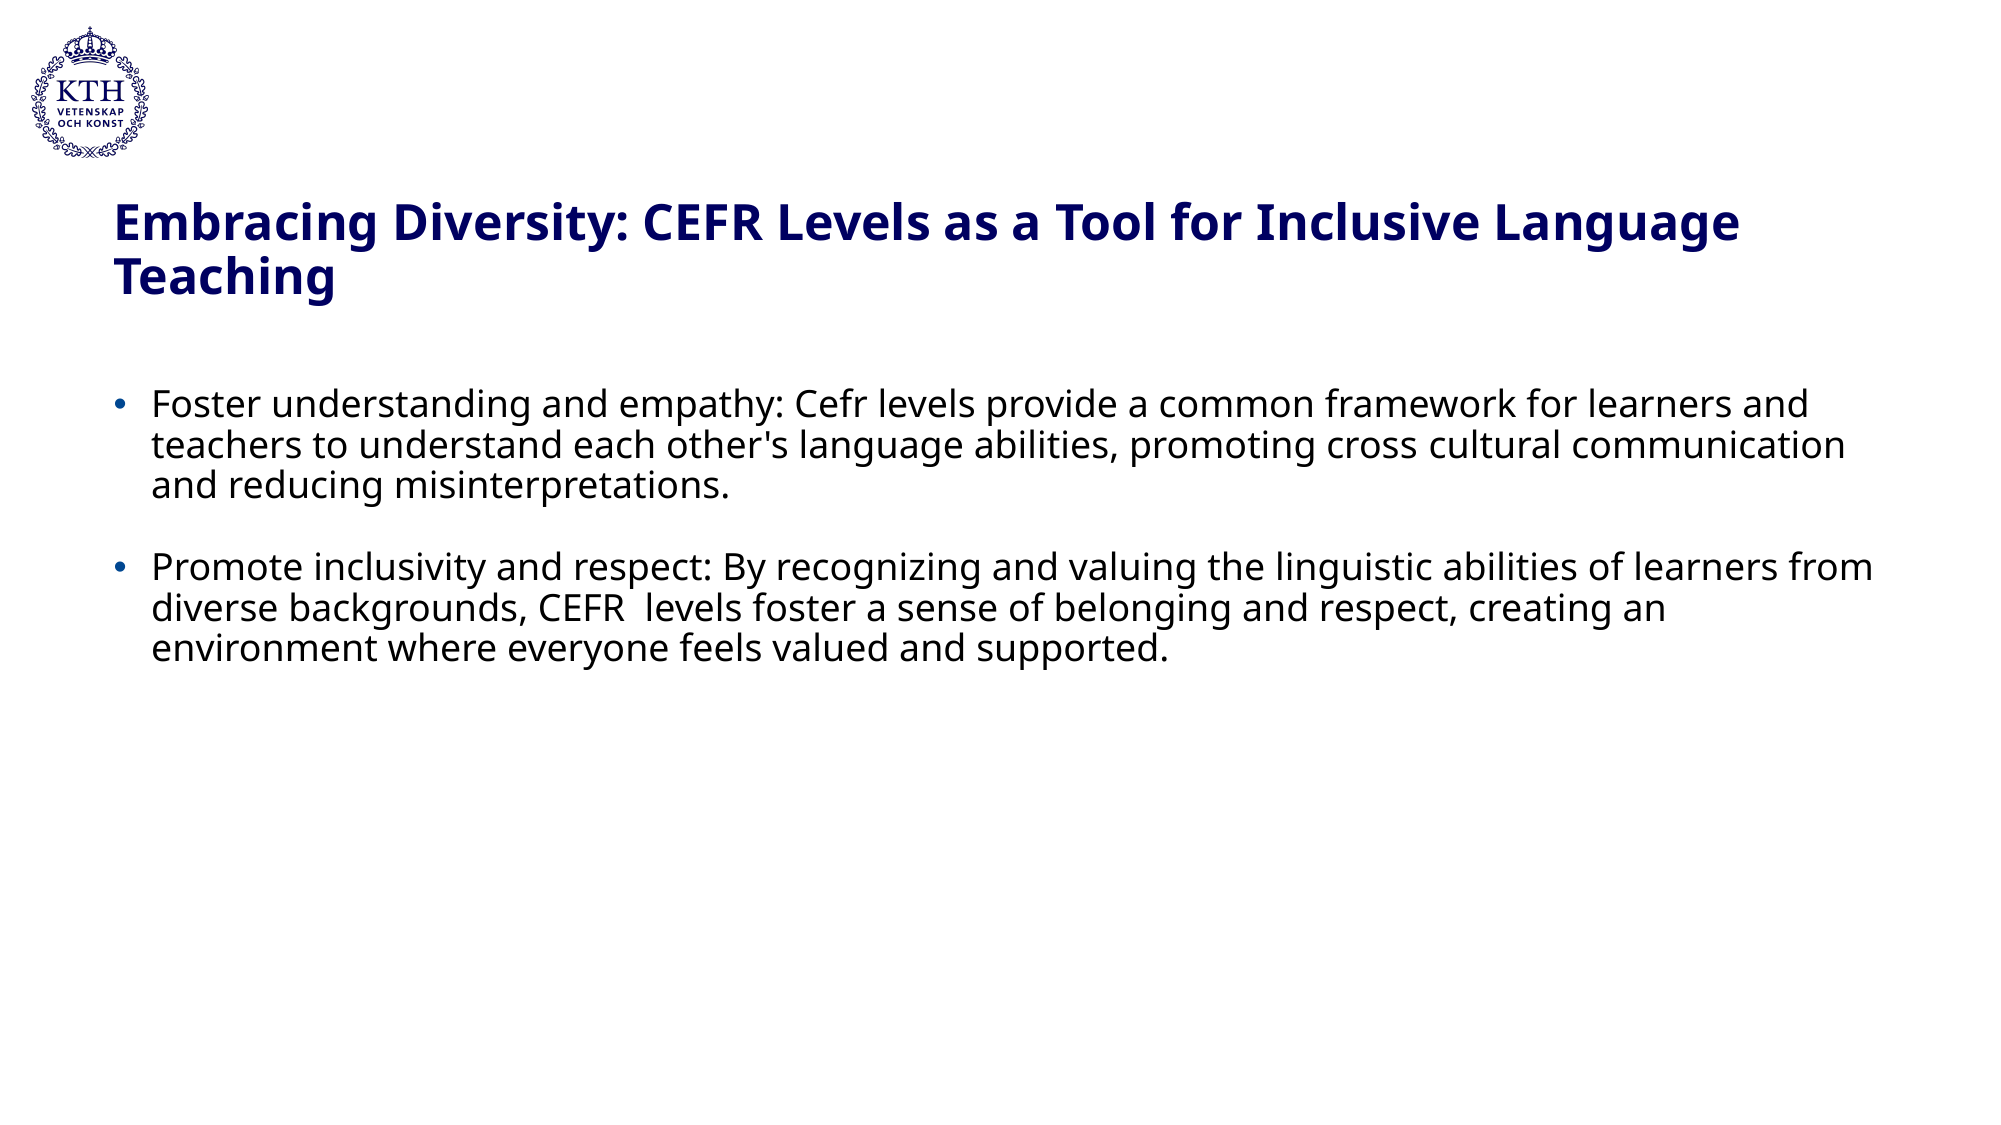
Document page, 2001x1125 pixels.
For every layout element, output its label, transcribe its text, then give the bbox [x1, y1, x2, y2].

picture [31, 26, 149, 158]
list Foster understanding and empathy: Cefr levels provide a common framework for learners and teachers to understand each other's language abilities, promoting cross cultural communication and reducing misinterpretations. Promote inclusivity and respect: By recognizing and valuing the linguistic abilities of learners from diverse backgrounds, CEFR levels foster a sense of belonging and respect, creating an environment where everyone feels valued and supported. [98, 307, 1902, 1038]
title Embracing Diversity: CEFR Levels as a Tool for Inclusive Language Teaching [98, 179, 1902, 273]
